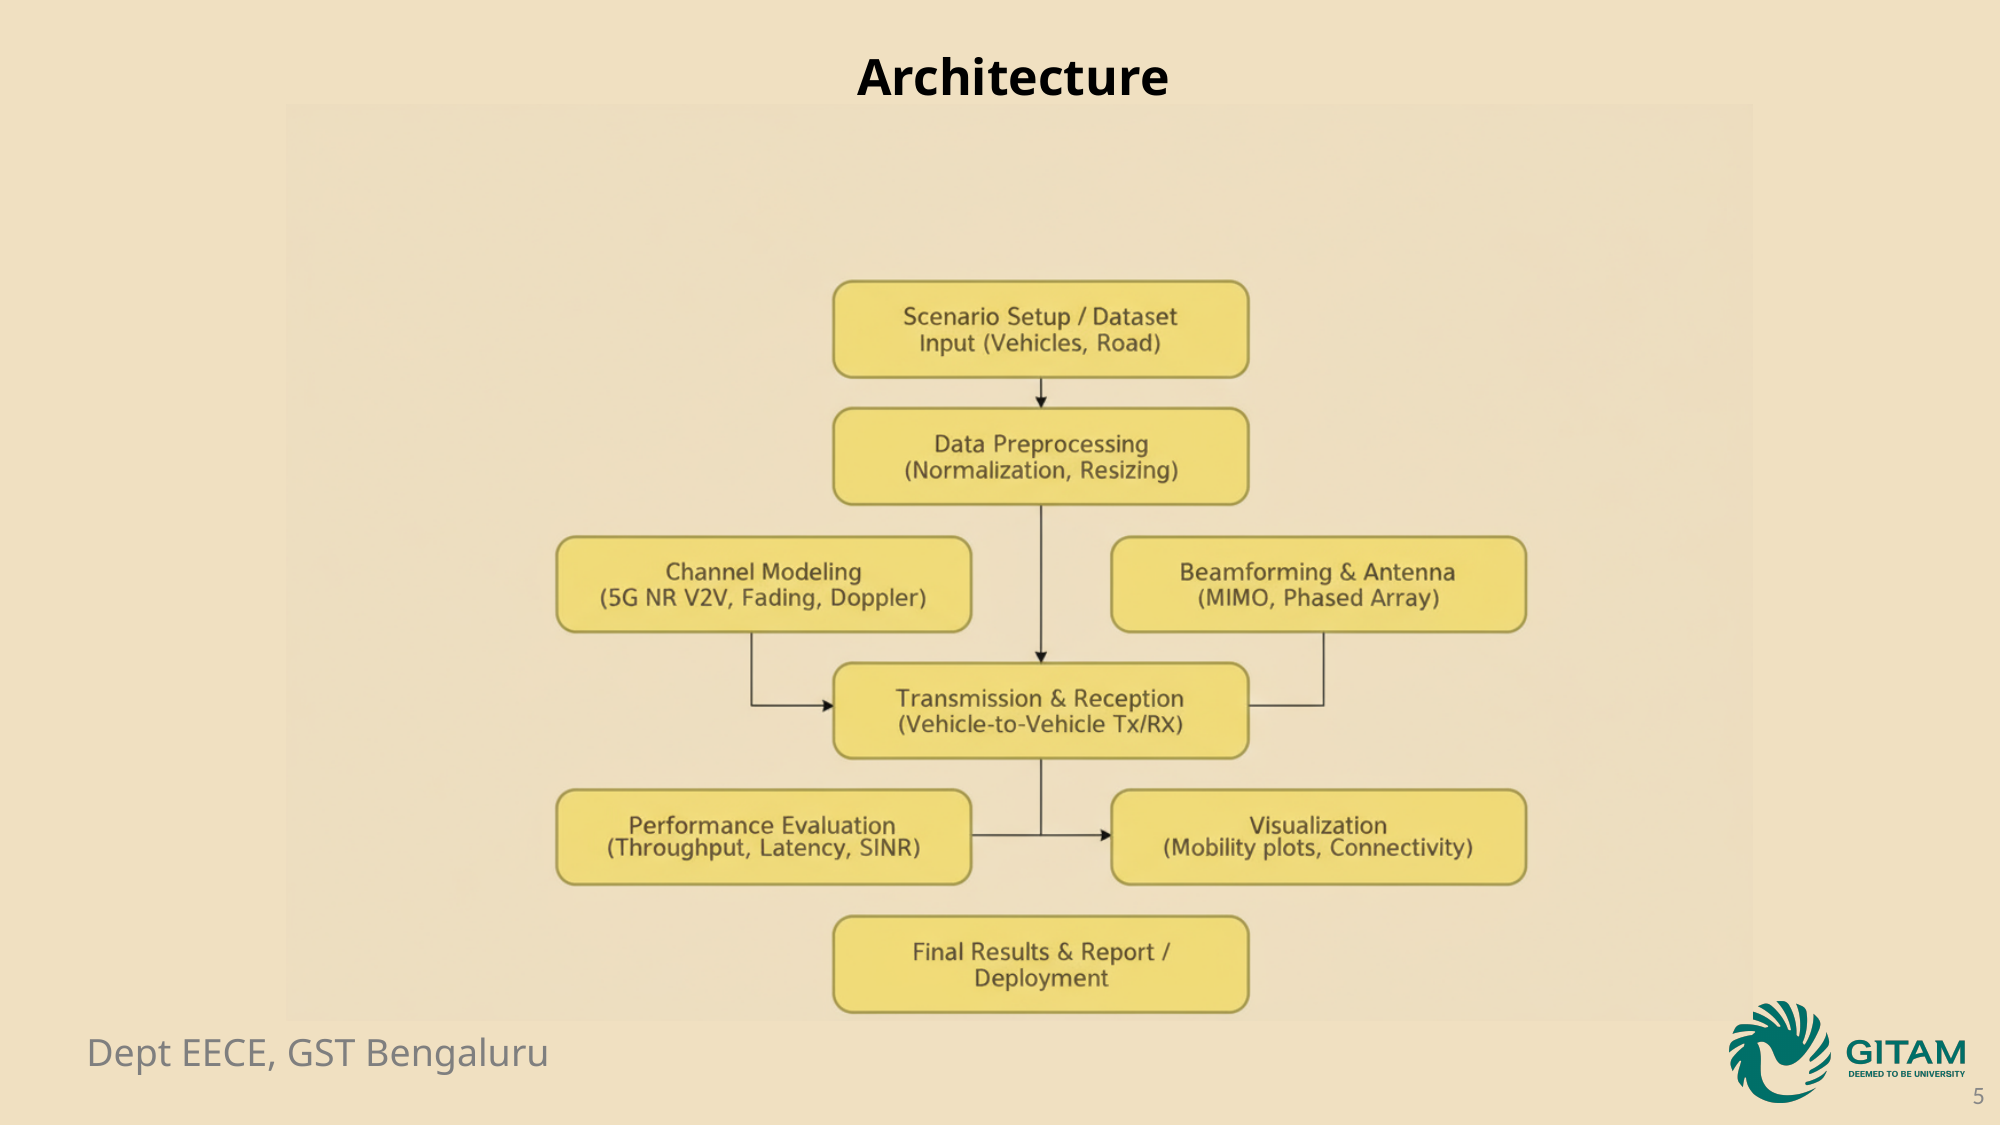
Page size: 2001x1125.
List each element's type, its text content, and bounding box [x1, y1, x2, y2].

text_box Architecture [163, 38, 1889, 119]
picture [285, 104, 1753, 1021]
slide_number 5 [1550, 1065, 2000, 1125]
text_box [1019, 124, 1965, 1066]
